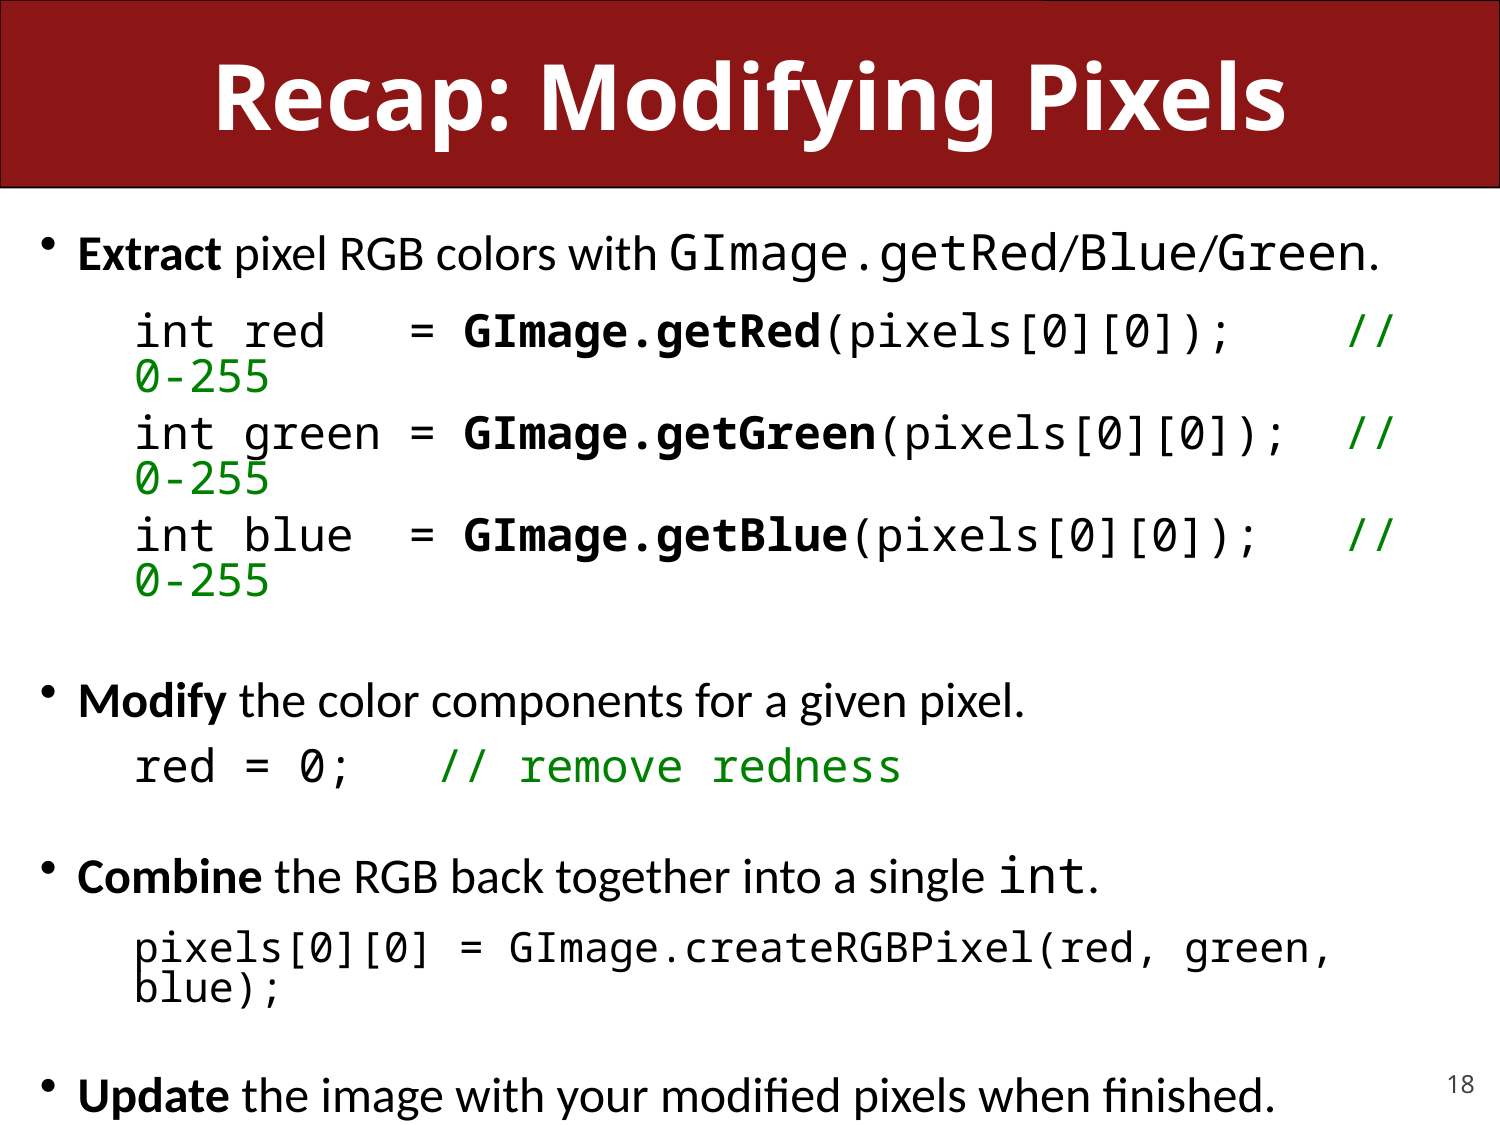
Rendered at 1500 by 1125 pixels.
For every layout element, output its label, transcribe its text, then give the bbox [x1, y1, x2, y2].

title Recap: Modifying Pixels [75, 0, 1425, 188]
list Extract pixel RGB colors with GImage.getRed/Blue/Green. int red = GImage.getRed(pixels[0][0]); // 0-255 int green = GImage.getGreen(pixels[0][0]); // 0-255 int blue = GImage.getBlue(pixels[0][0]); // 0-255 Modify the color components for a given pixel. red = 0; // remove redness Combine the RGB back together into a single int. pixels[0][0] = GImage.createRGBPixel(red, green, blue); Update the image with your modified pixels when finished. image.setPixelArray(pixels); [24, 212, 1475, 1063]
